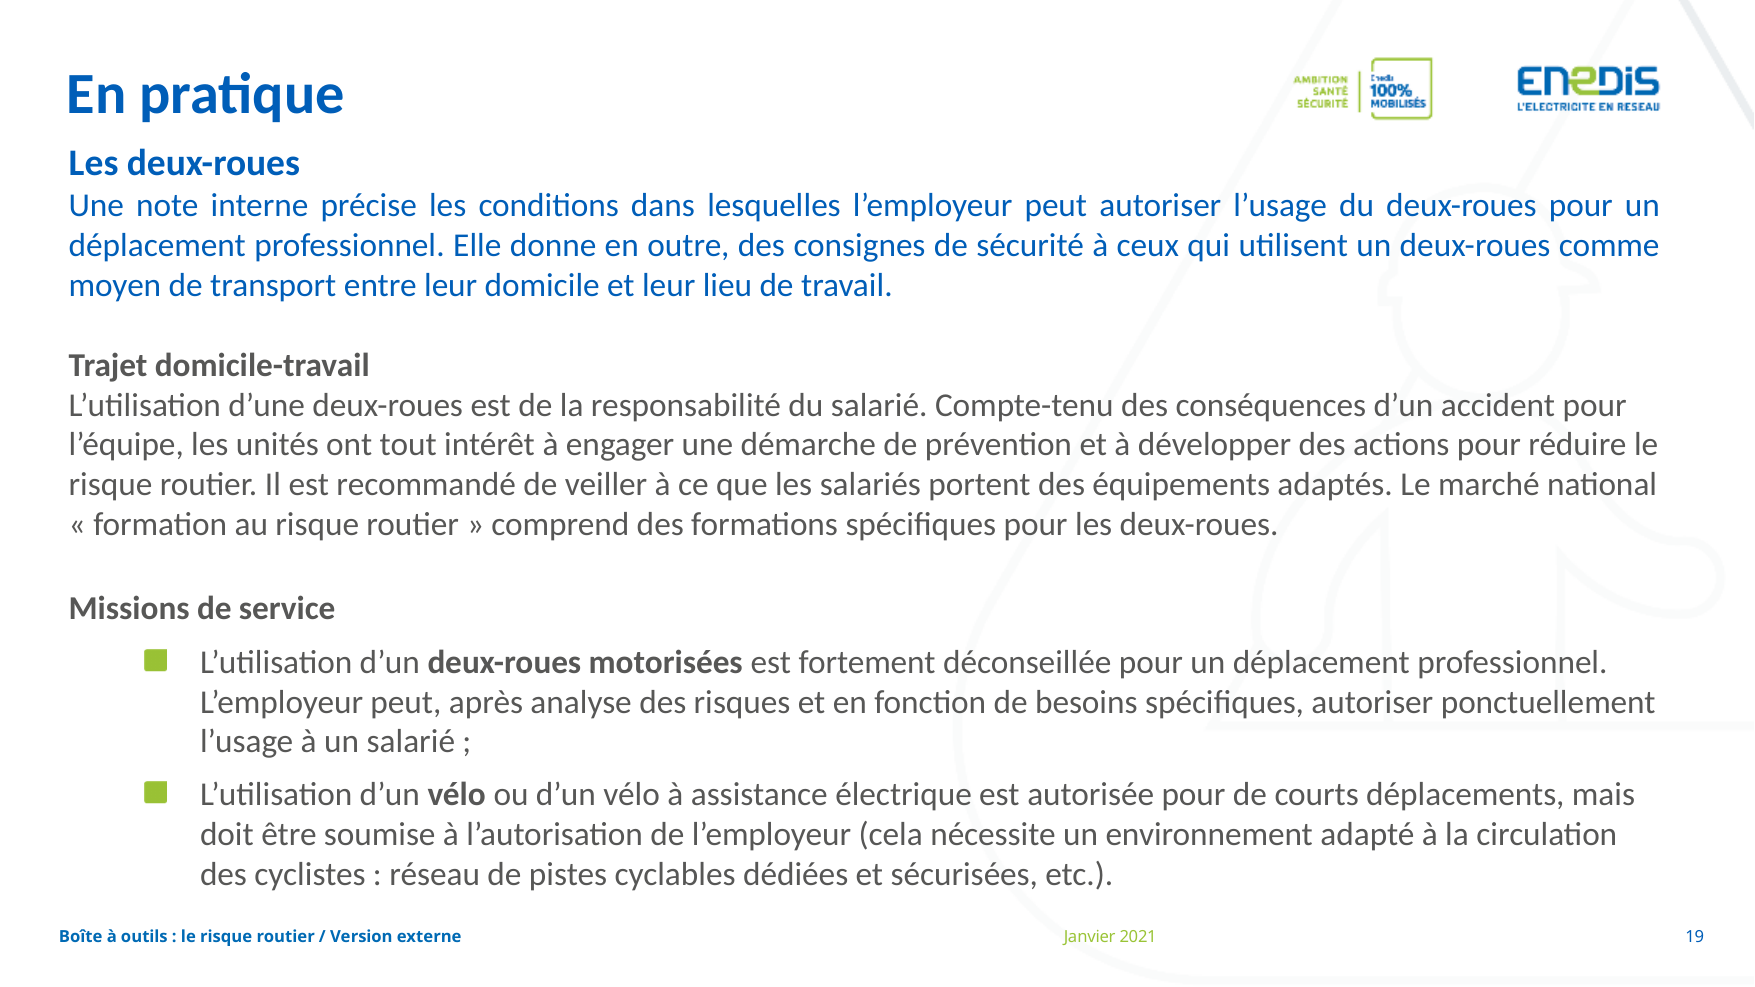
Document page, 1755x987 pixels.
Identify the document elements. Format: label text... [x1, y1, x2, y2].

text_box En pratique [52, 55, 1015, 119]
picture [1, 0, 1754, 986]
text_box Les deux-roues Une note interne précise les conditions dans lesquelles l’employeur peut autoriser l’usage du deux-roues pour un déplacement professionnel. Elle donne en outre, des consignes de sécurité à ceux qui utilisent un deux-roues comme moyen de transport entre leur domicile et leur lieu de travail. Trajet domicile-travail L’utilisation d’une deux-roues est de la responsabilité du salarié. Compte-tenu des conséquences d’un accident pour l’équipe, les unités ont tout intérêt à engager une démarche de prévention et à développer des actions pour réduire le risque routier. Il est recommandé de veiller à ce que les salariés portent des équipements adaptés. Le marché national « formation au risque routier » comprend des formations spécifiques pour les deux-roues. Missions de service L’utilisation d’un deux-roues motorisées est fortement déconseillée pour un déplacement professionnel. L’employeur peut, après analyse des risques et en fonction de besoins spécifiques, autoriser ponctuellement l’usage à un salarié ; L’utilisation d’un vélo ou d’un vélo à assistance électrique est autorisée pour de courts déplacements, mais doit être soumise à l’autorisation de l’employeur (cela nécessite un environnement adapté à la circulation des cyclistes : réseau de pistes cyclables dédiées et sécurisées, etc.). [53, 130, 1677, 900]
